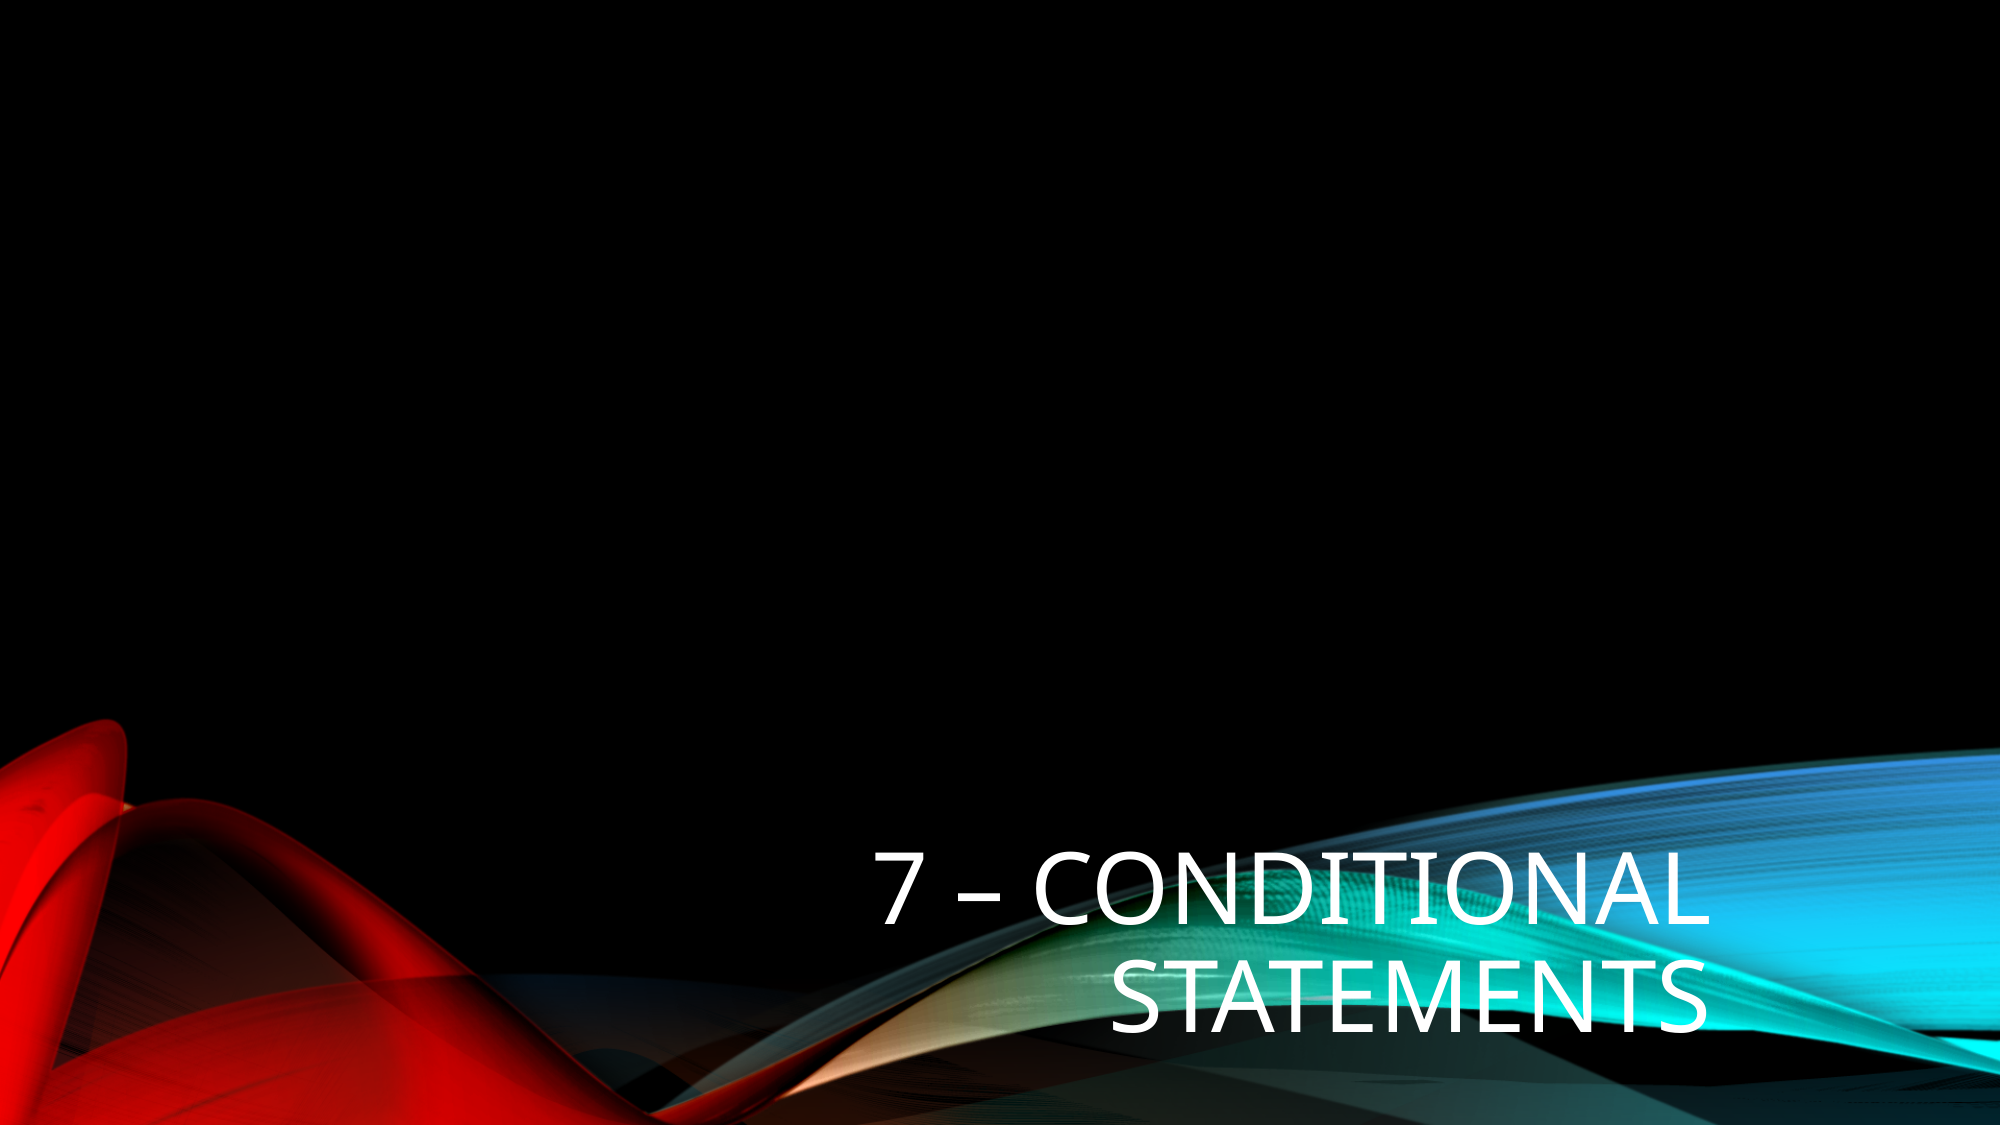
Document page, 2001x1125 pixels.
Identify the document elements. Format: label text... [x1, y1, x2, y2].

picture [0, 717, 2000, 1125]
title 7 – Conditional statements [527, 798, 1728, 1094]
